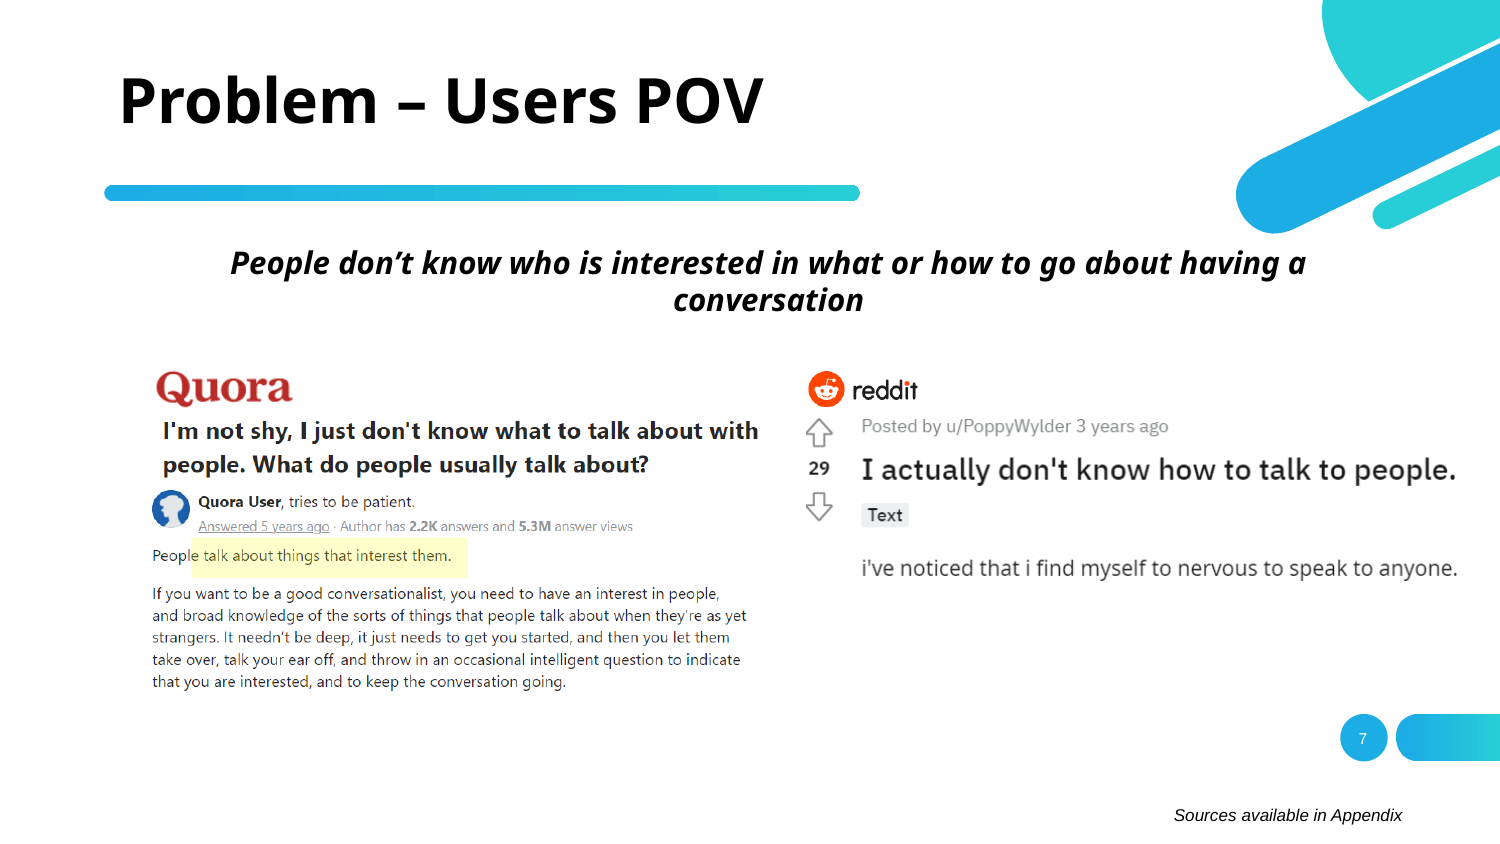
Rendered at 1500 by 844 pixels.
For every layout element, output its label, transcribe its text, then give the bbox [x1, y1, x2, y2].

slide_number 7 [1329, 715, 1397, 761]
text_box People don’t know who is interested in what or how to go about having a conversation [141, 235, 1397, 326]
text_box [145, 362, 769, 709]
text_box Sources available in Appendix [1106, 797, 1471, 833]
title Problem – Users POV [103, 44, 1217, 162]
picture [799, 364, 1465, 587]
